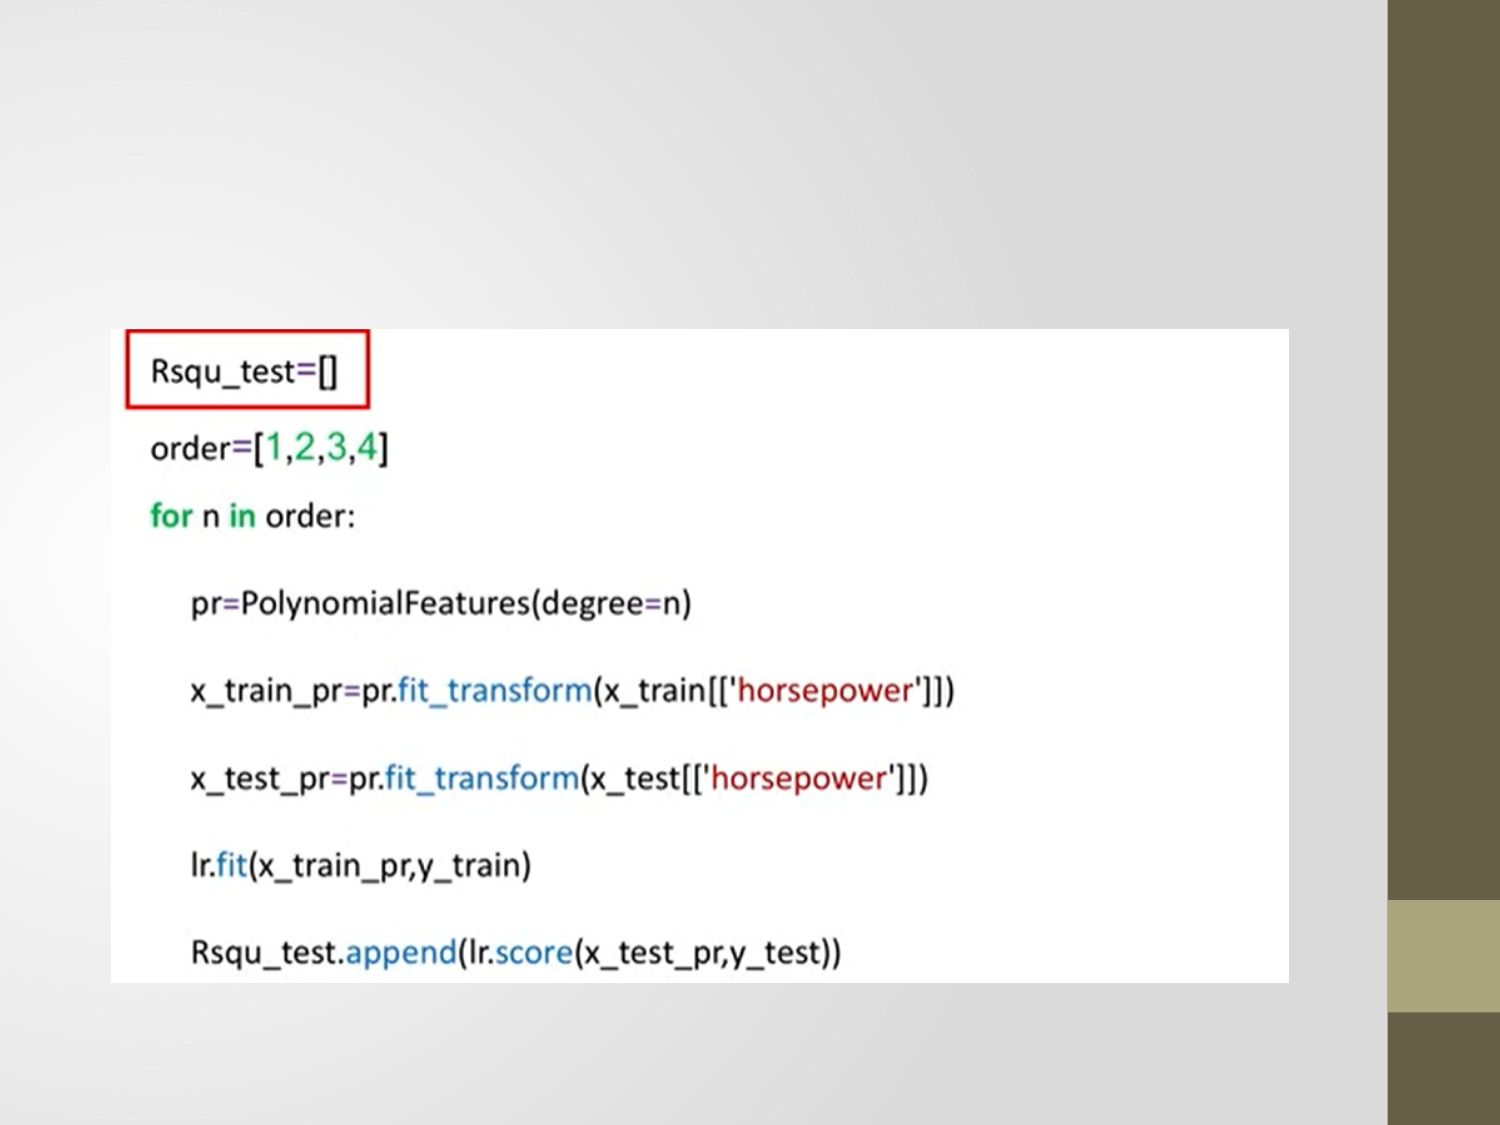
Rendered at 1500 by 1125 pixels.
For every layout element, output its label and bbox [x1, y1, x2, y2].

list [111, 329, 1289, 983]
